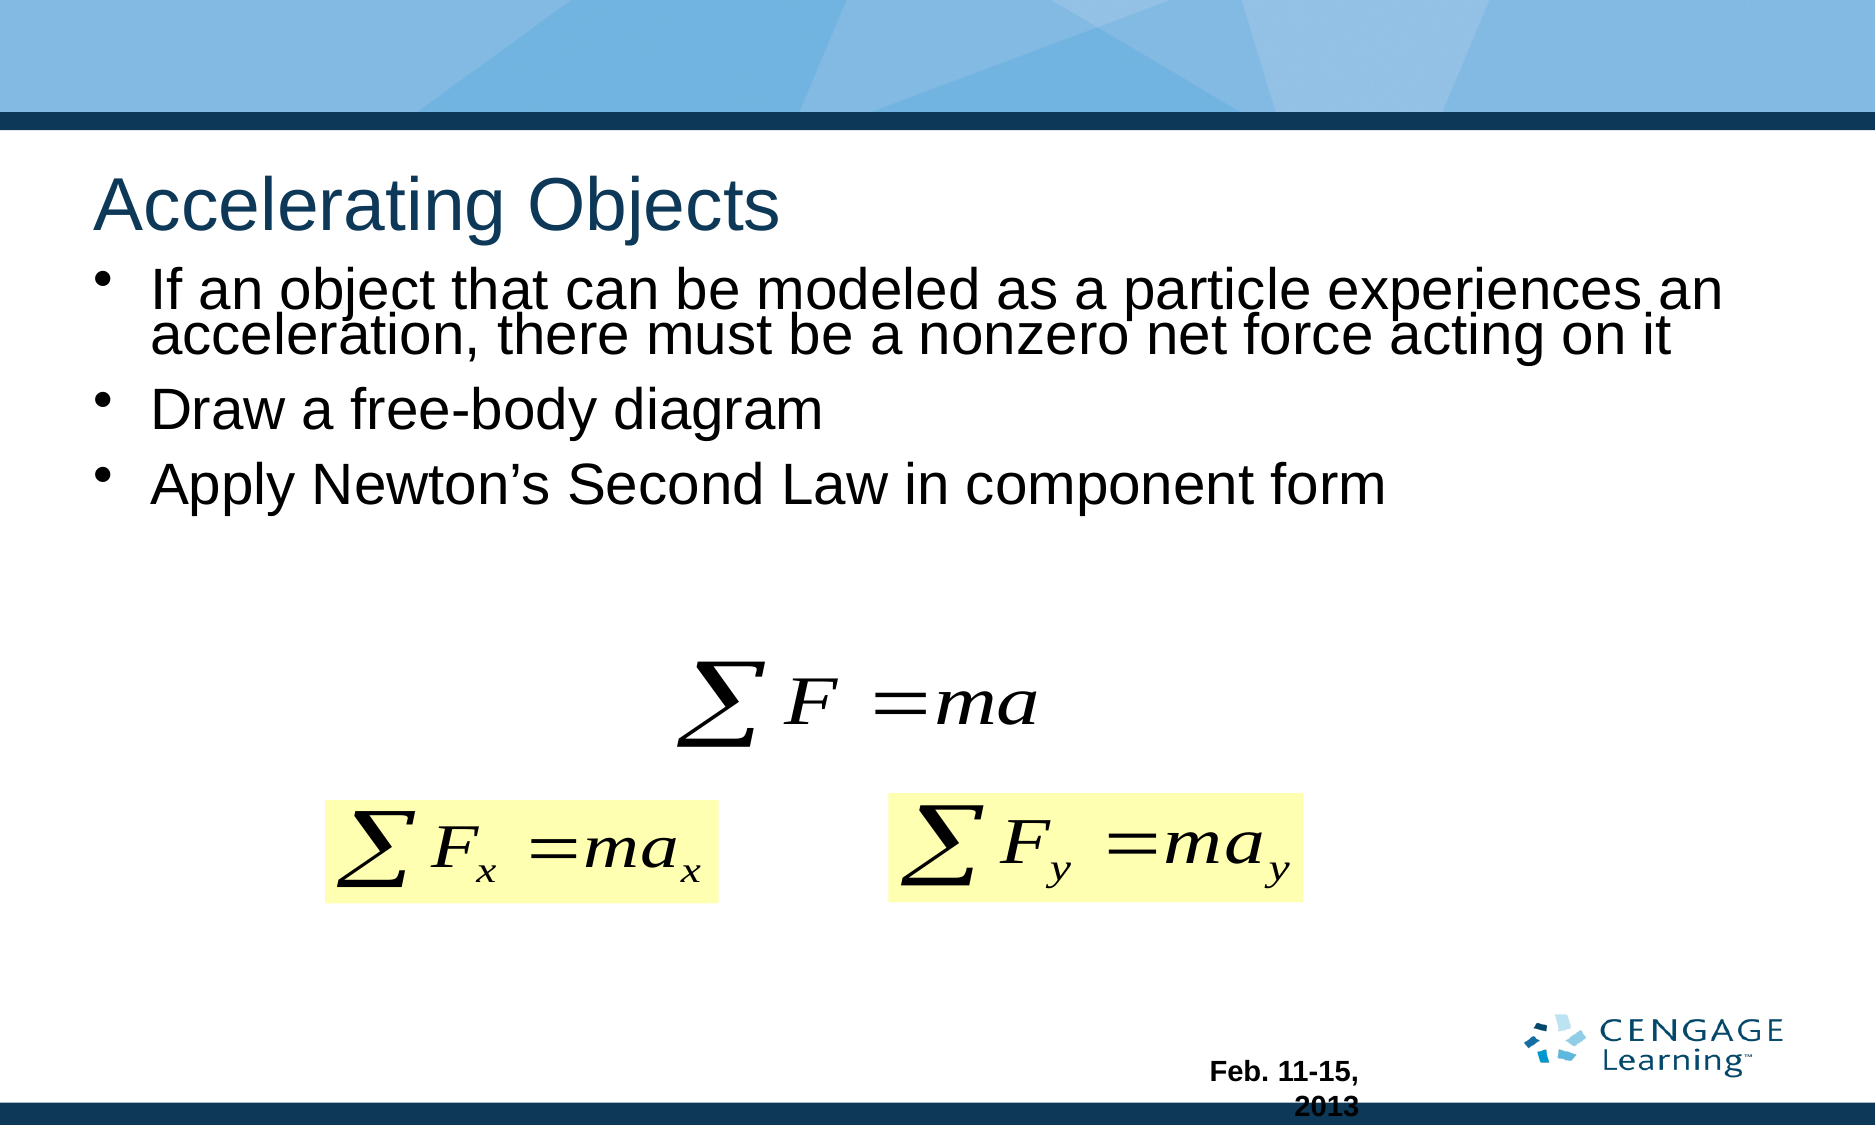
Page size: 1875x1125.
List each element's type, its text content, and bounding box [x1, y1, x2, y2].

title Accelerating Objects [93, 149, 1782, 250]
list If an object that can be modeled as a particle experiences an acceleration, there must be a nonzero net force acting on it Draw a free-body diagram Apply Newton’s Second Law in component form [93, 275, 1782, 1004]
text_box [324, 799, 719, 904]
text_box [888, 792, 1304, 903]
picture [1494, 990, 1812, 1101]
picture [0, 0, 1875, 112]
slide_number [1140, 1051, 1360, 1090]
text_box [664, 643, 1057, 766]
